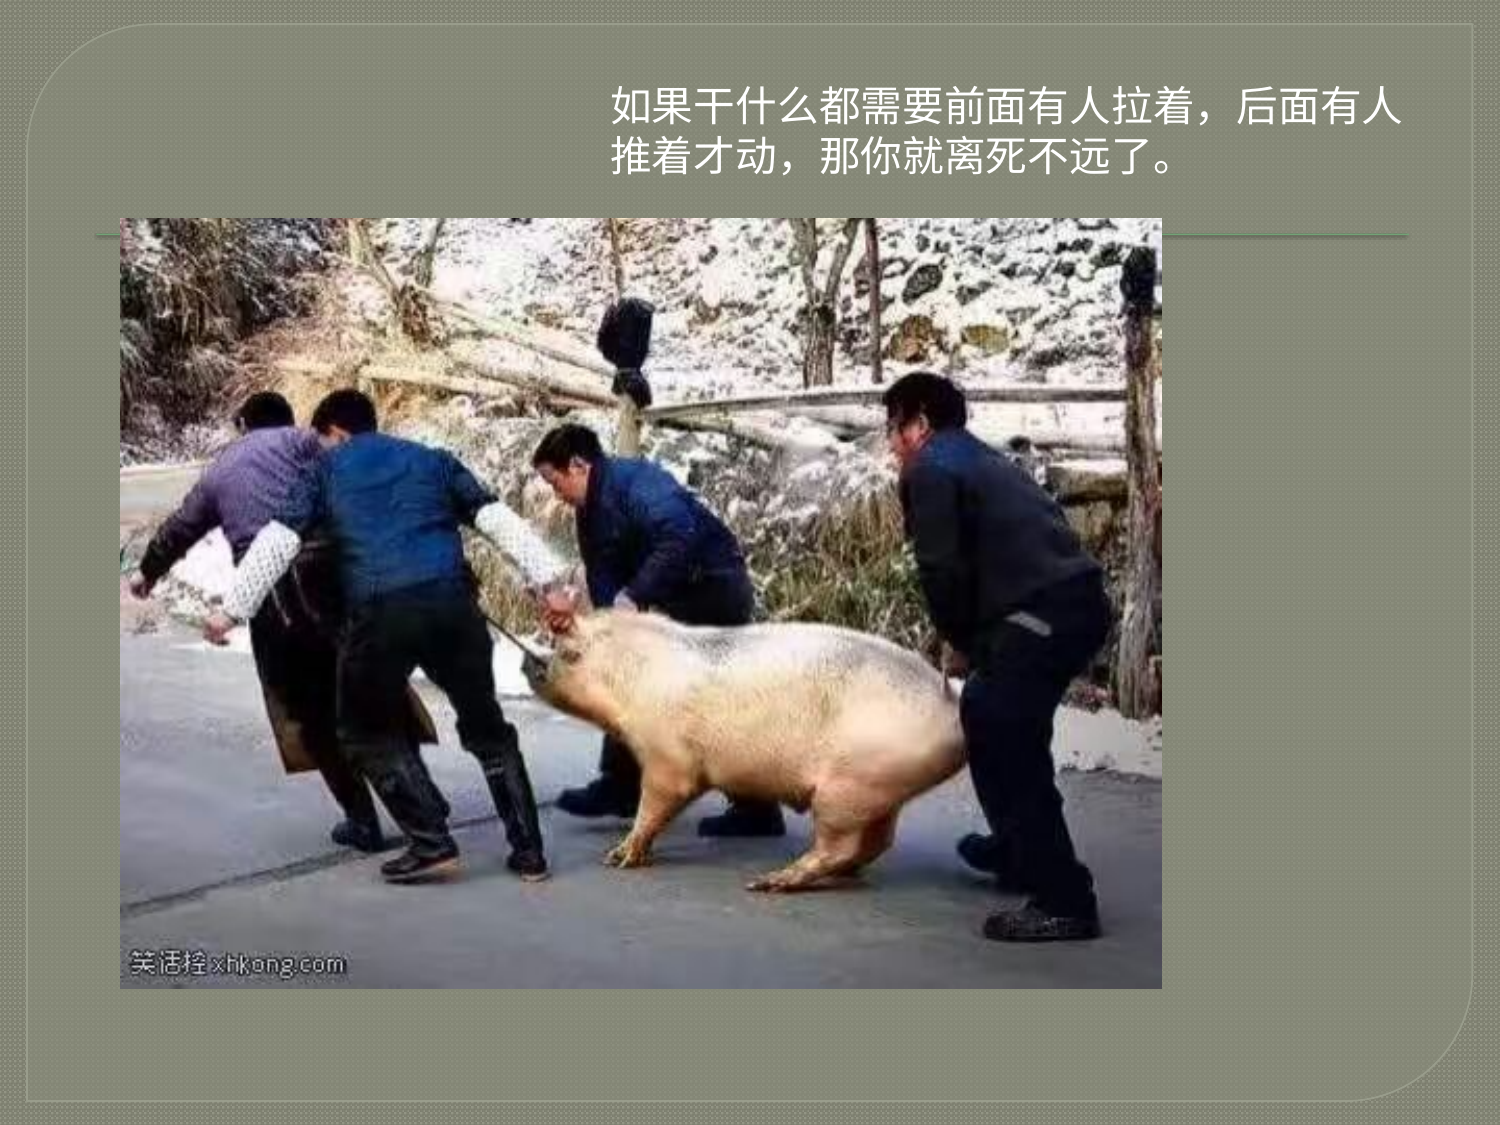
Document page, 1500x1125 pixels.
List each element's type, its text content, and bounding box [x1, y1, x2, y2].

picture [119, 217, 1162, 990]
list 如果干什么都需要前面有人拉着，后面有人推着才动，那你就离死不远了。 [595, 72, 1451, 219]
